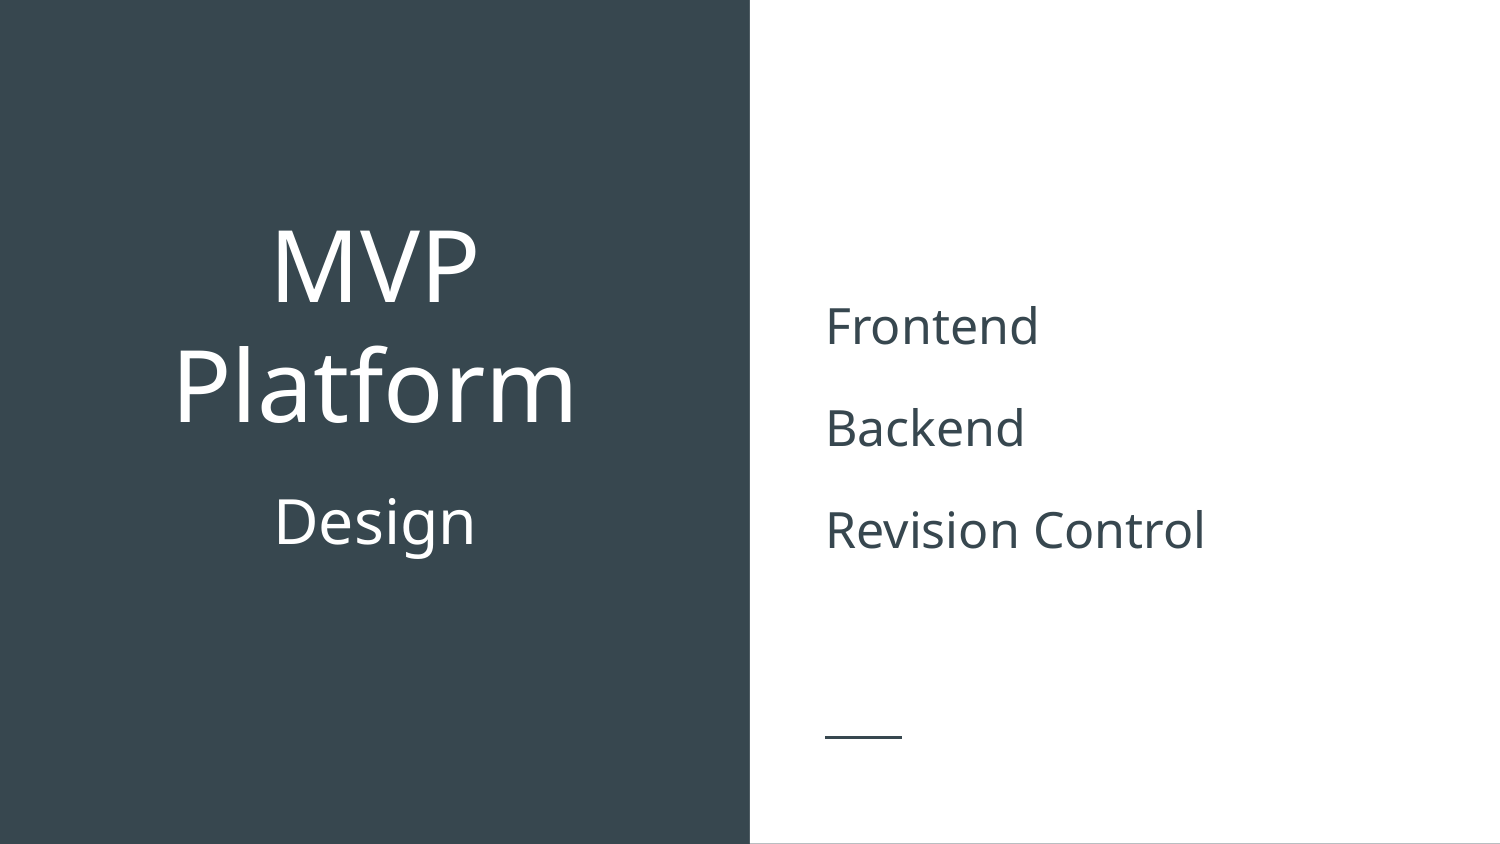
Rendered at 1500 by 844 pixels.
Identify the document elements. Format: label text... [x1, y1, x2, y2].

subtitle Design [43, 466, 708, 688]
title MVP Platform [43, 177, 708, 458]
list Frontend Backend Revision Control [810, 118, 1440, 725]
